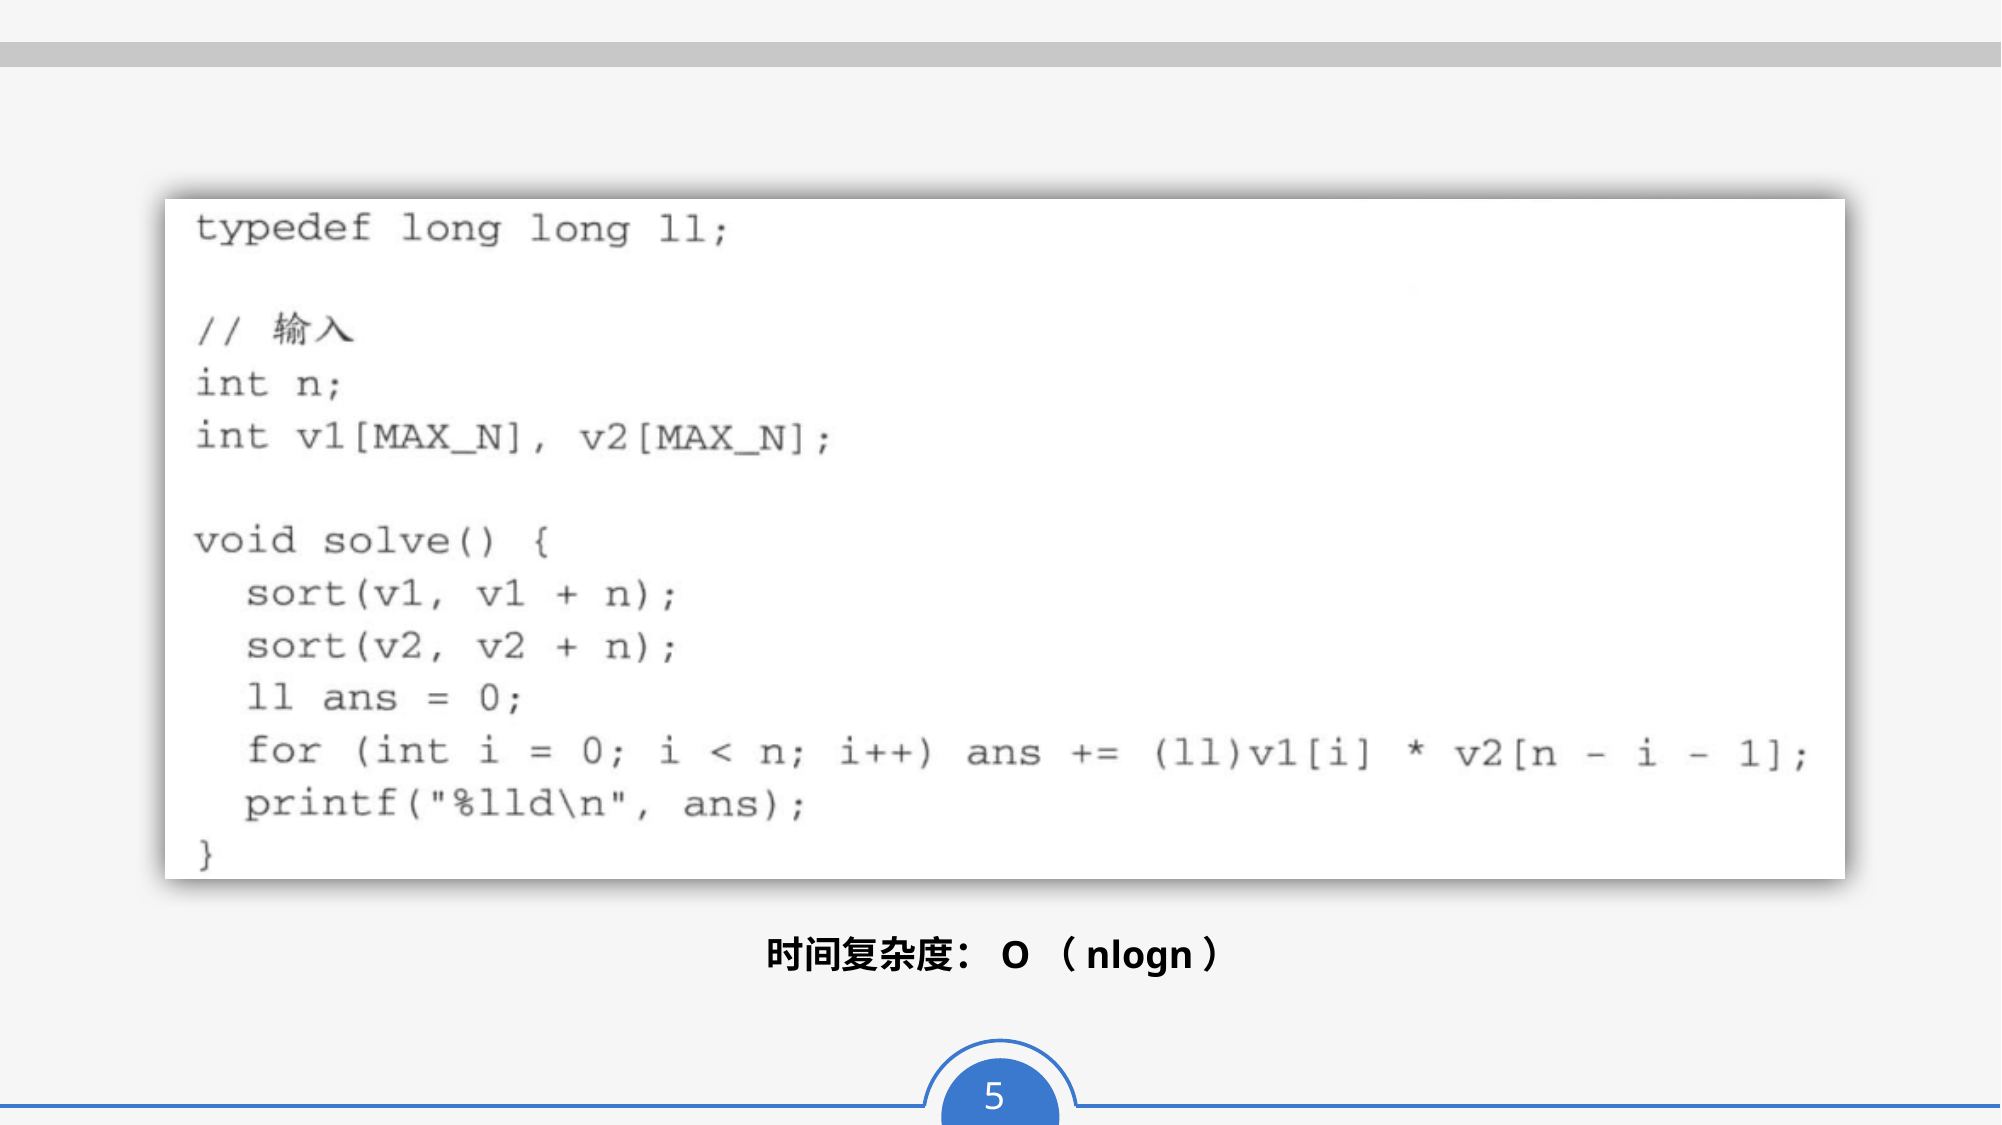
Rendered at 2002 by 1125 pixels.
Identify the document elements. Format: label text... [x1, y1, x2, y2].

picture [165, 198, 1845, 880]
text_box 时间复杂度：O（nlogn） [751, 923, 1256, 984]
